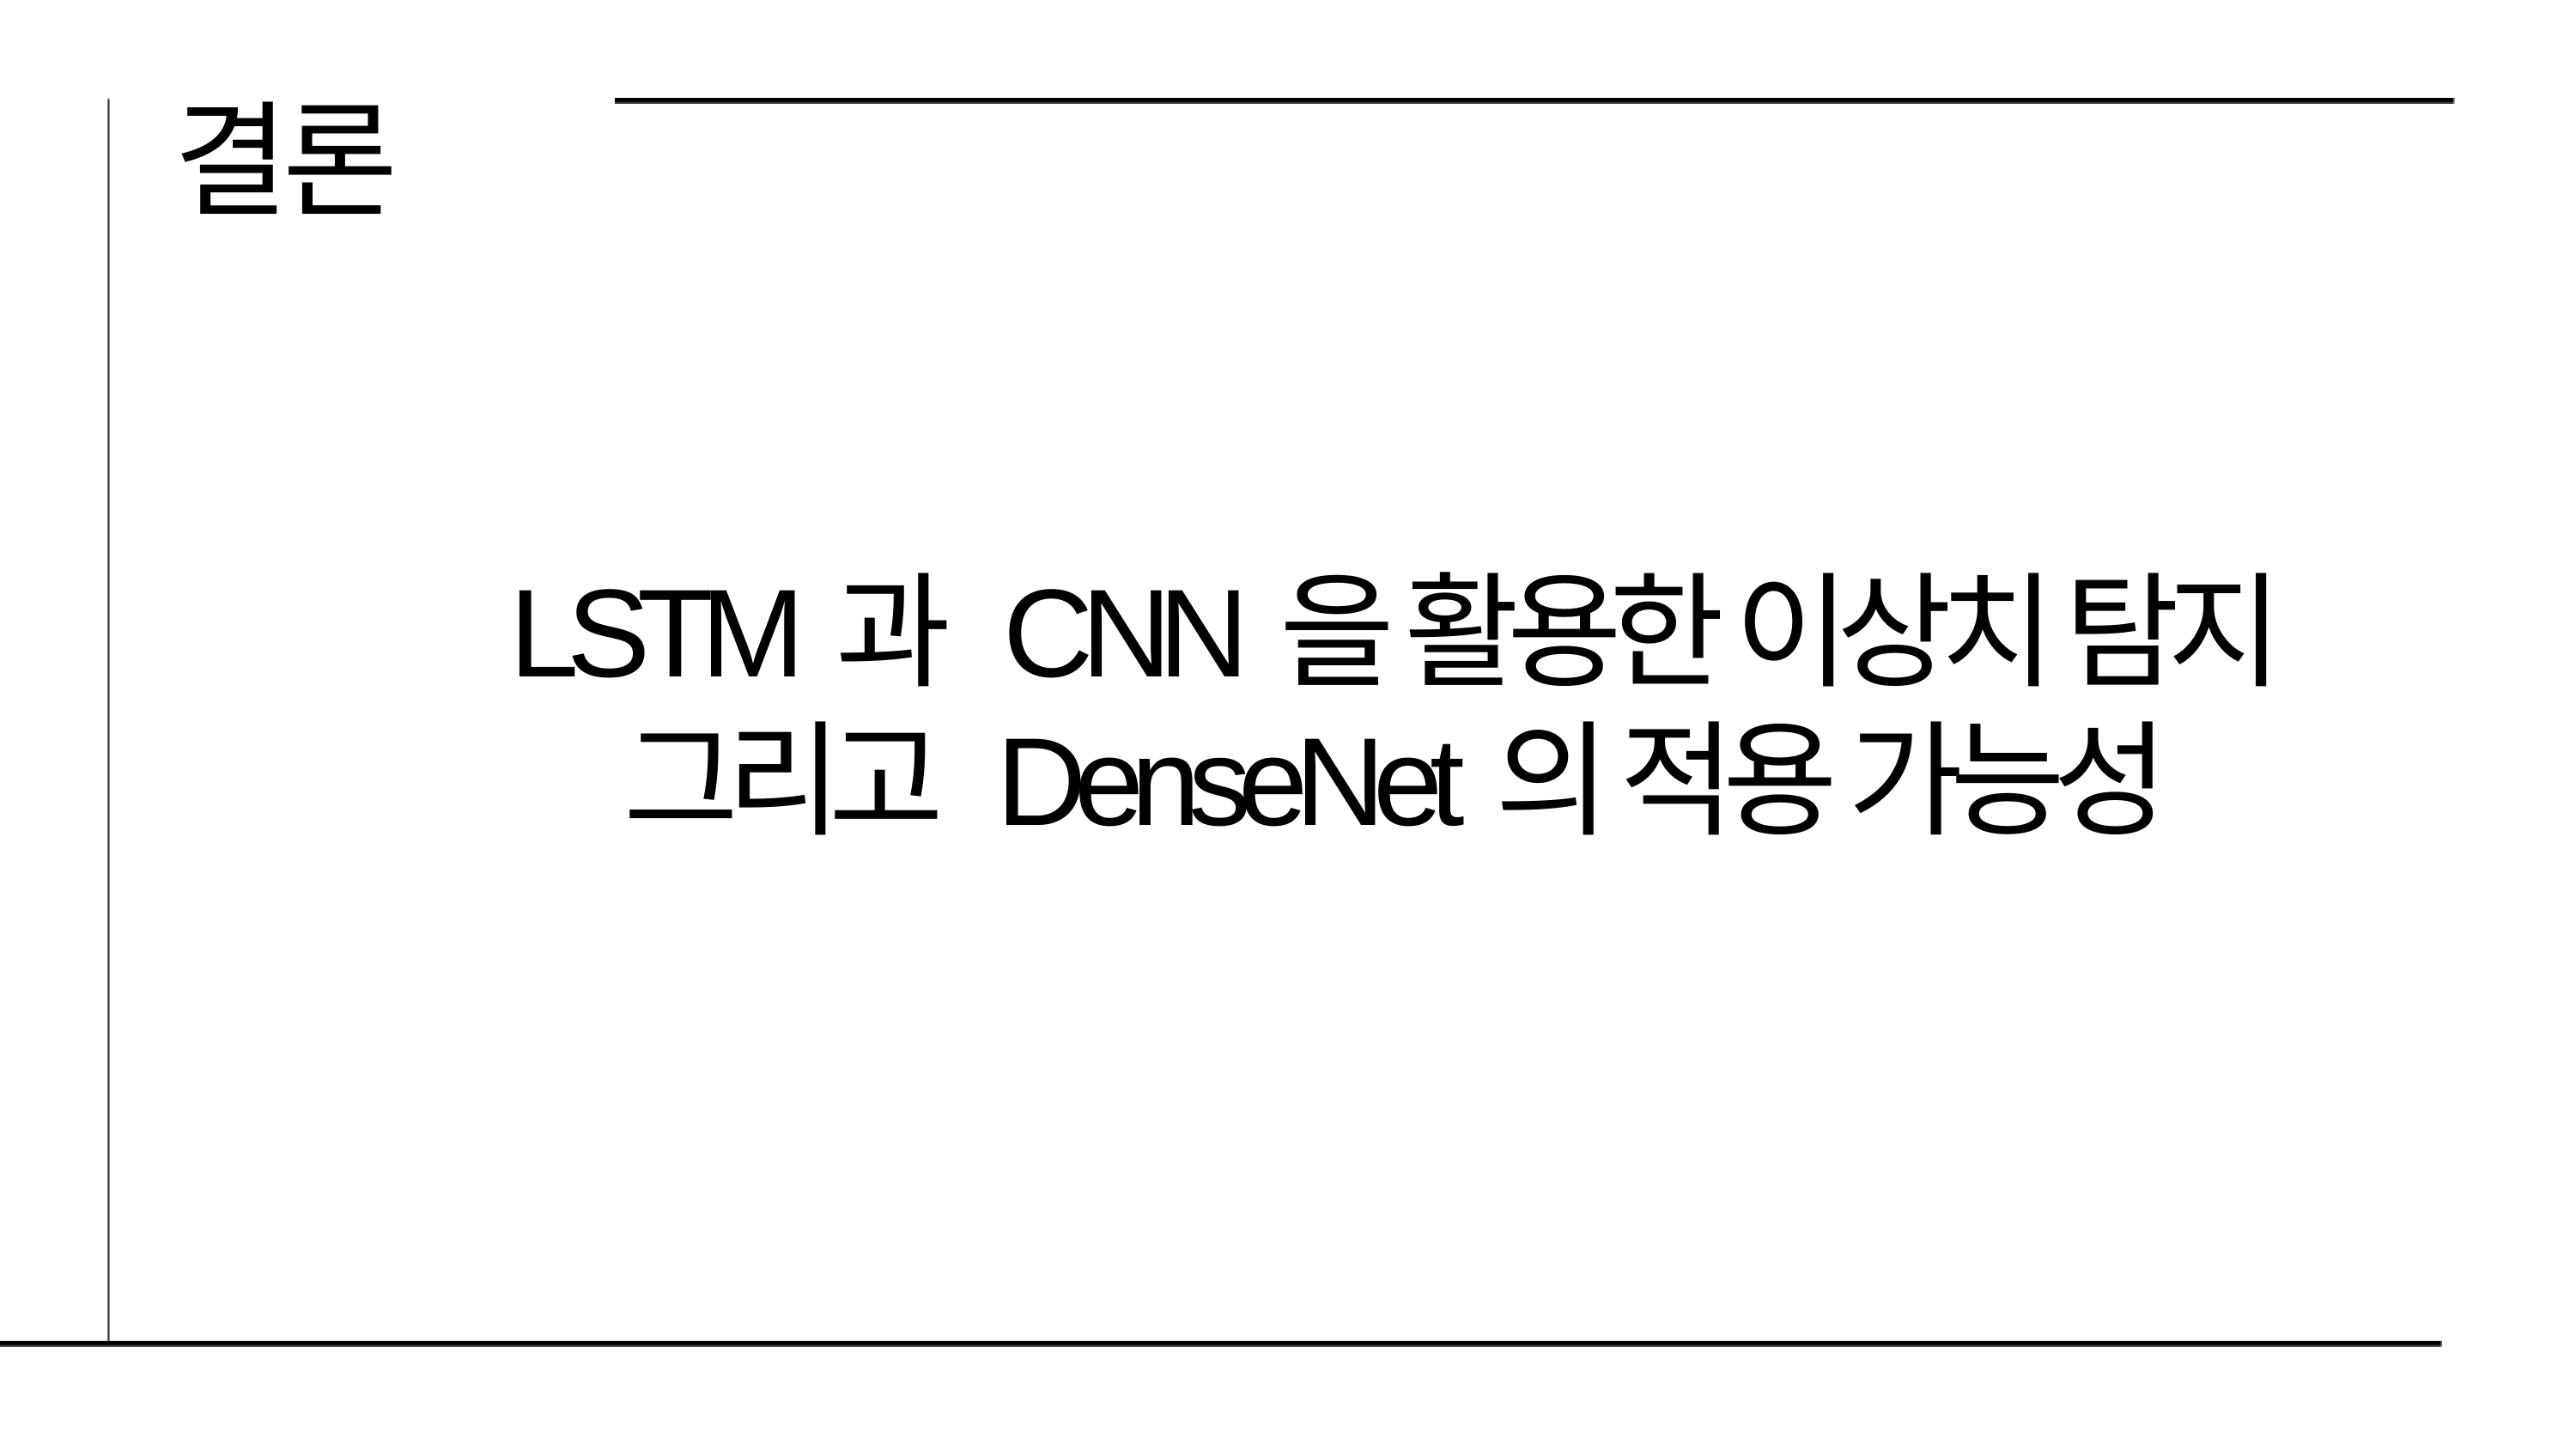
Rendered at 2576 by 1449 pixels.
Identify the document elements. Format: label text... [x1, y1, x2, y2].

text_box LSTM과 CNN을 활용한 이상치 탐지 그리고 DenseNet의 적용 가능성 [507, 291, 2285, 1122]
picture [0, 100, 2442, 1347]
picture [615, 98, 2455, 104]
text_box 결론 [173, 73, 580, 249]
